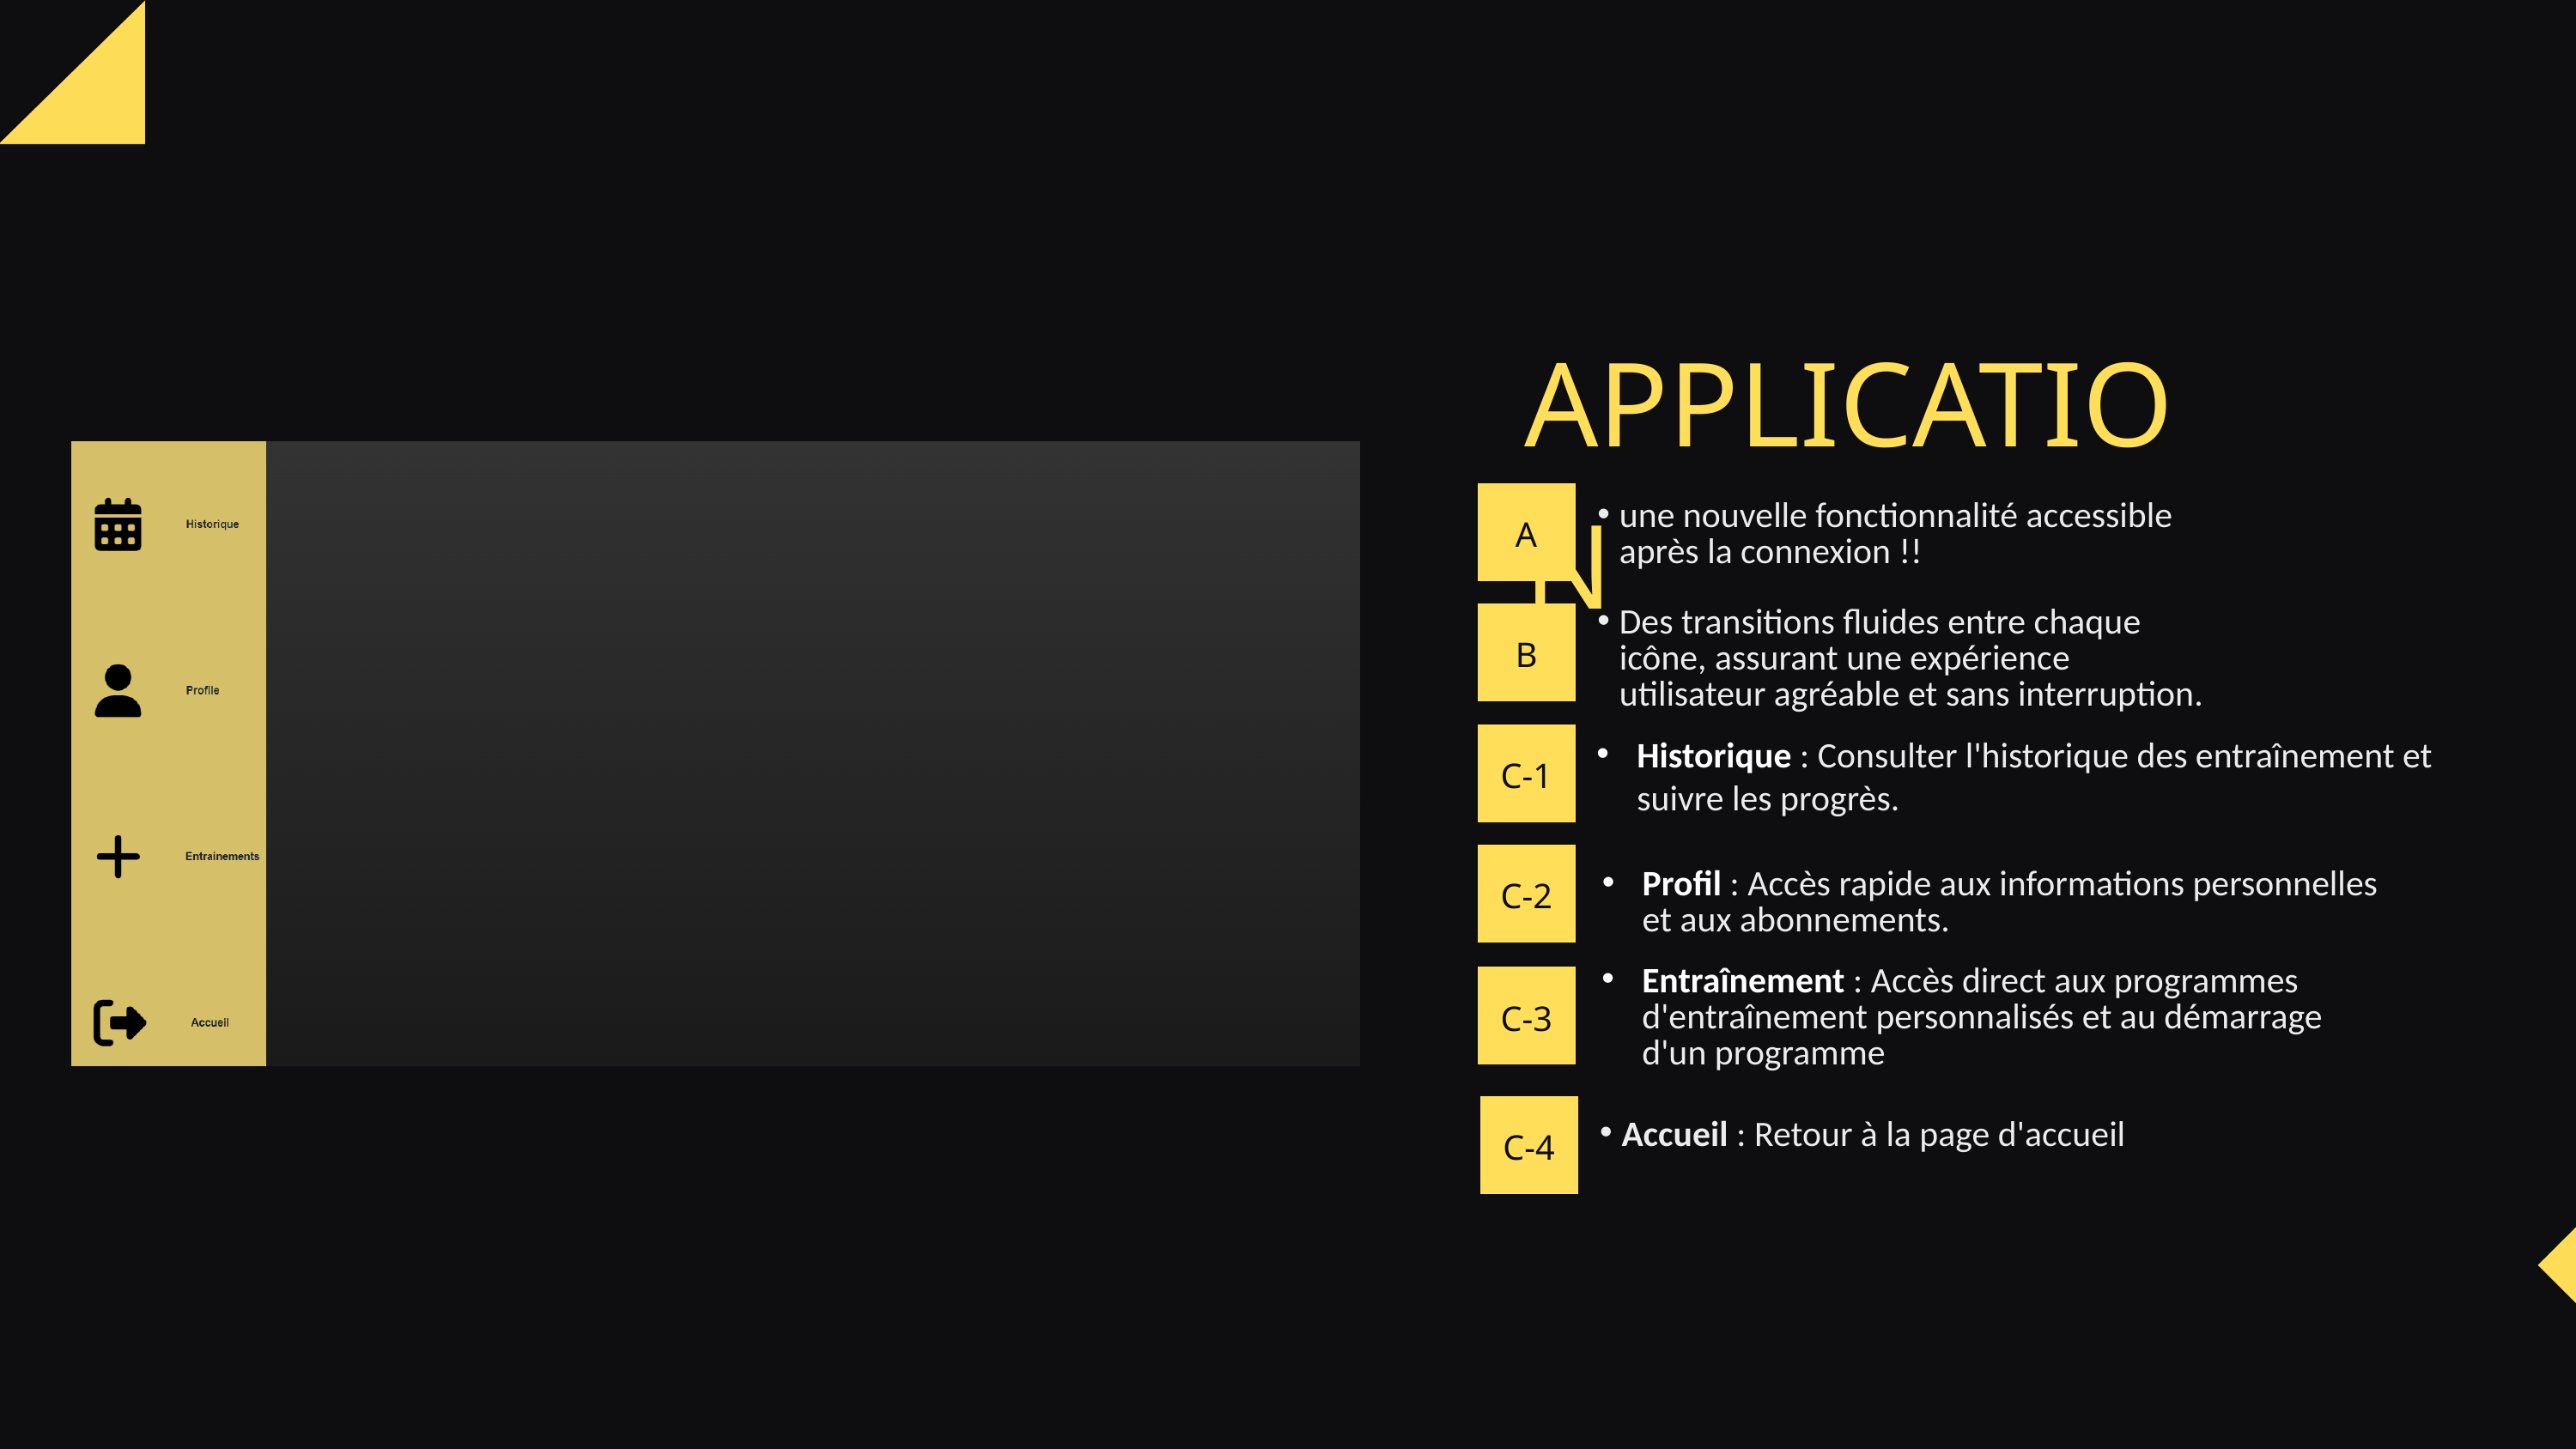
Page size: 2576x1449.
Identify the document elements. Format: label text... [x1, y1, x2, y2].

text_box APPLICATION [1523, 306, 2238, 633]
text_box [1477, 719, 1576, 822]
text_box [1479, 1091, 1578, 1195]
text_box Accueil : Retour à la page d'accueil [1581, 1117, 2211, 1190]
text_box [1477, 478, 1576, 582]
text_box Des transitions fluides entre chaque icône, assurant une expérience utilisateur agréable et sans interruption. [1575, 604, 2208, 749]
text_box Historique : Consulter l'historique des entraînement et suivre les progrès. [1596, 731, 2433, 854]
text_box [2499, 1149, 2576, 1304]
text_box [1477, 598, 1576, 702]
text_box [0, 0, 145, 144]
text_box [1477, 840, 1576, 943]
text_box une nouvelle fonctionnalité accessible après la connexion !! [1575, 498, 2208, 604]
text_box Profil : Accès rapide aux informations personnelles et aux abonnements. [1516, 866, 2388, 1048]
picture [71, 441, 1360, 1066]
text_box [1477, 961, 1576, 1065]
text_box Entraînement : Accès direct aux programmes d'entraînement personnalisés et au démarrage d'un programme [1515, 963, 2350, 1108]
